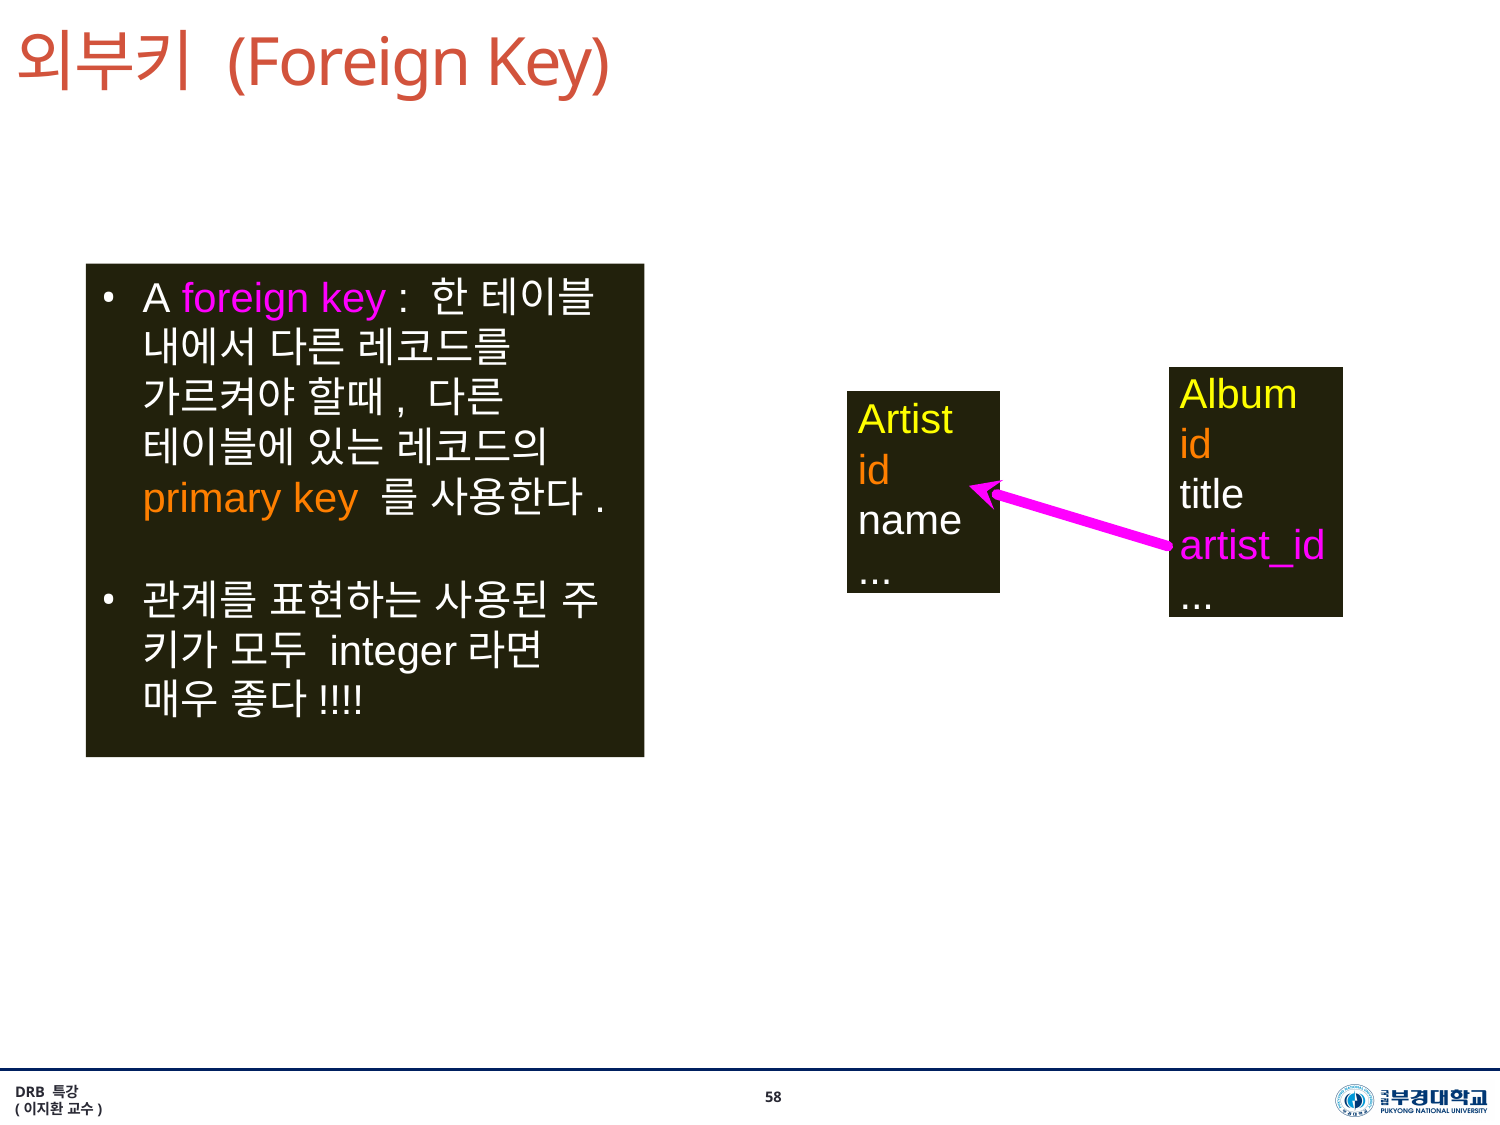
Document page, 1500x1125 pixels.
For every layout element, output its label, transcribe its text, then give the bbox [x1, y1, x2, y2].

picture [1330, 1079, 1495, 1121]
text_box Album id title artist_id ... [1167, 366, 1344, 619]
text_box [968, 485, 1169, 547]
list A foreign key : 한 테이블 내에서 다른 레코드를 가르켜야 할때, 다른 테이블에 있는 레코드의 primary key 를 사용한다. 관계를 표현하는 사용된 주 키가 모두 integer라면 매우 좋다!!!! [85, 263, 645, 758]
title 외부키 (Foreign Key) [0, 1, 1500, 116]
slide_number DRB 특강 (이지환 교수) [0, 1082, 303, 1118]
text_box Artist id name ... [846, 390, 1002, 595]
